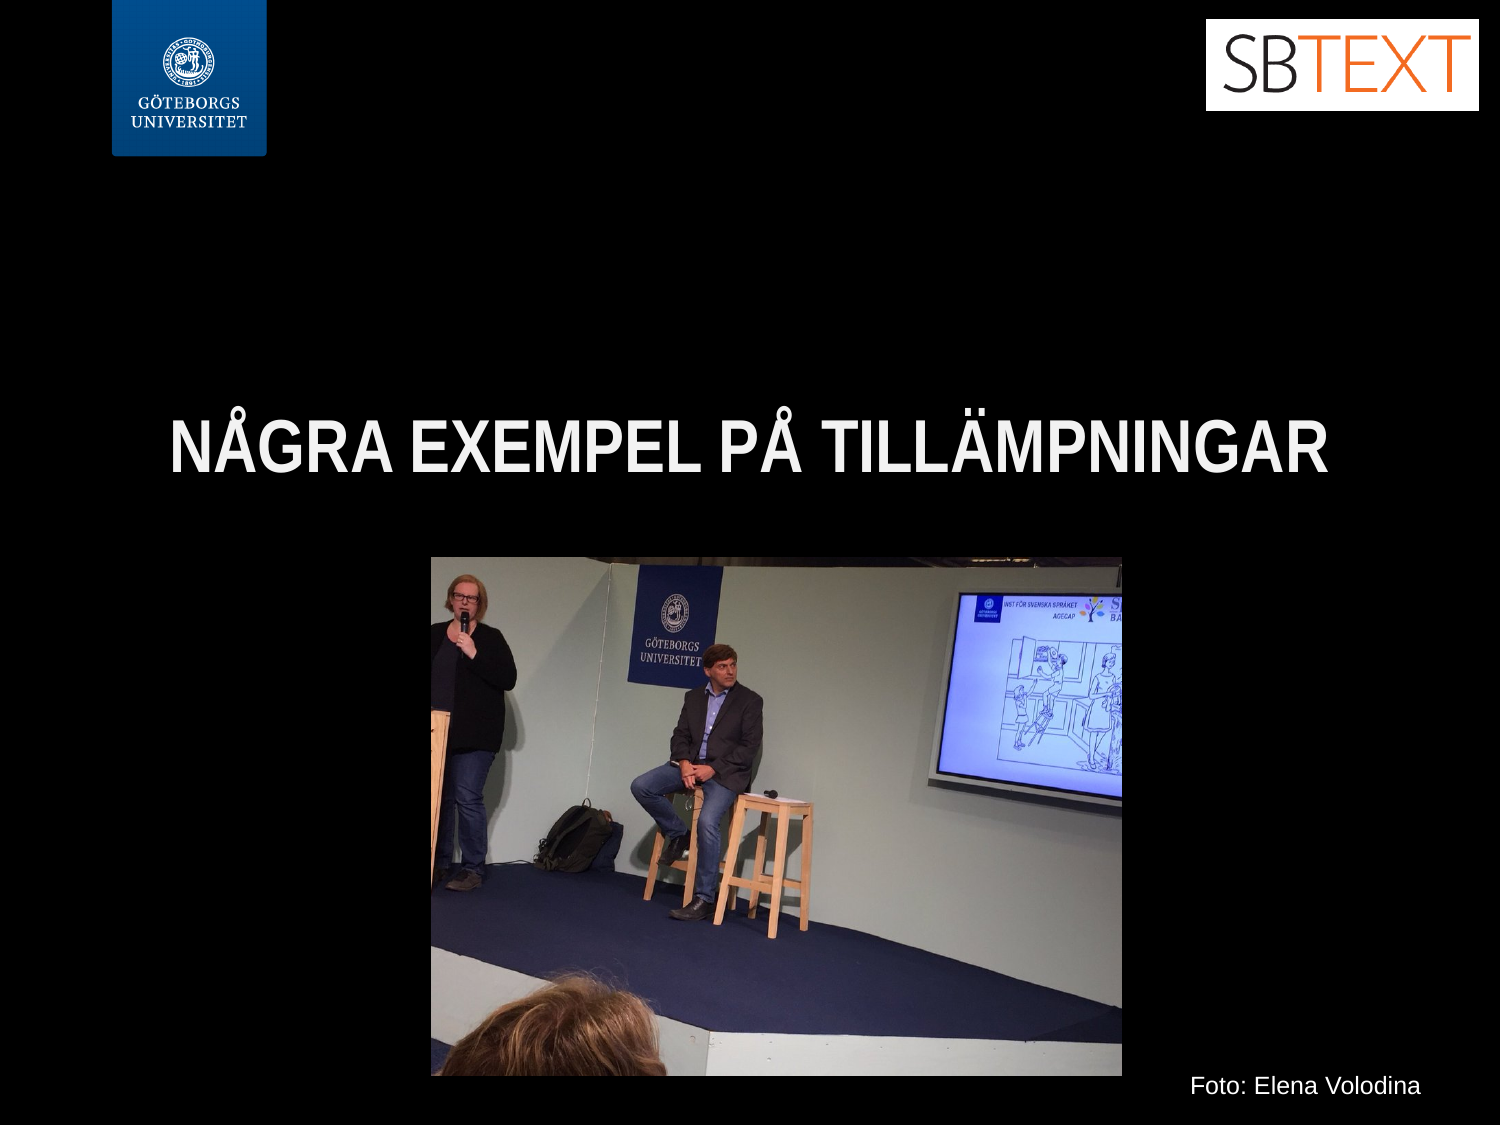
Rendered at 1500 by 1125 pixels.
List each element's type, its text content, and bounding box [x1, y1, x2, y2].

text_box Foto: Elena Volodina [1175, 1061, 1459, 1107]
picture [1206, 19, 1479, 111]
picture [430, 556, 1123, 1076]
title några exempel på tillämpningar [88, 397, 1412, 528]
picture [110, 0, 268, 159]
